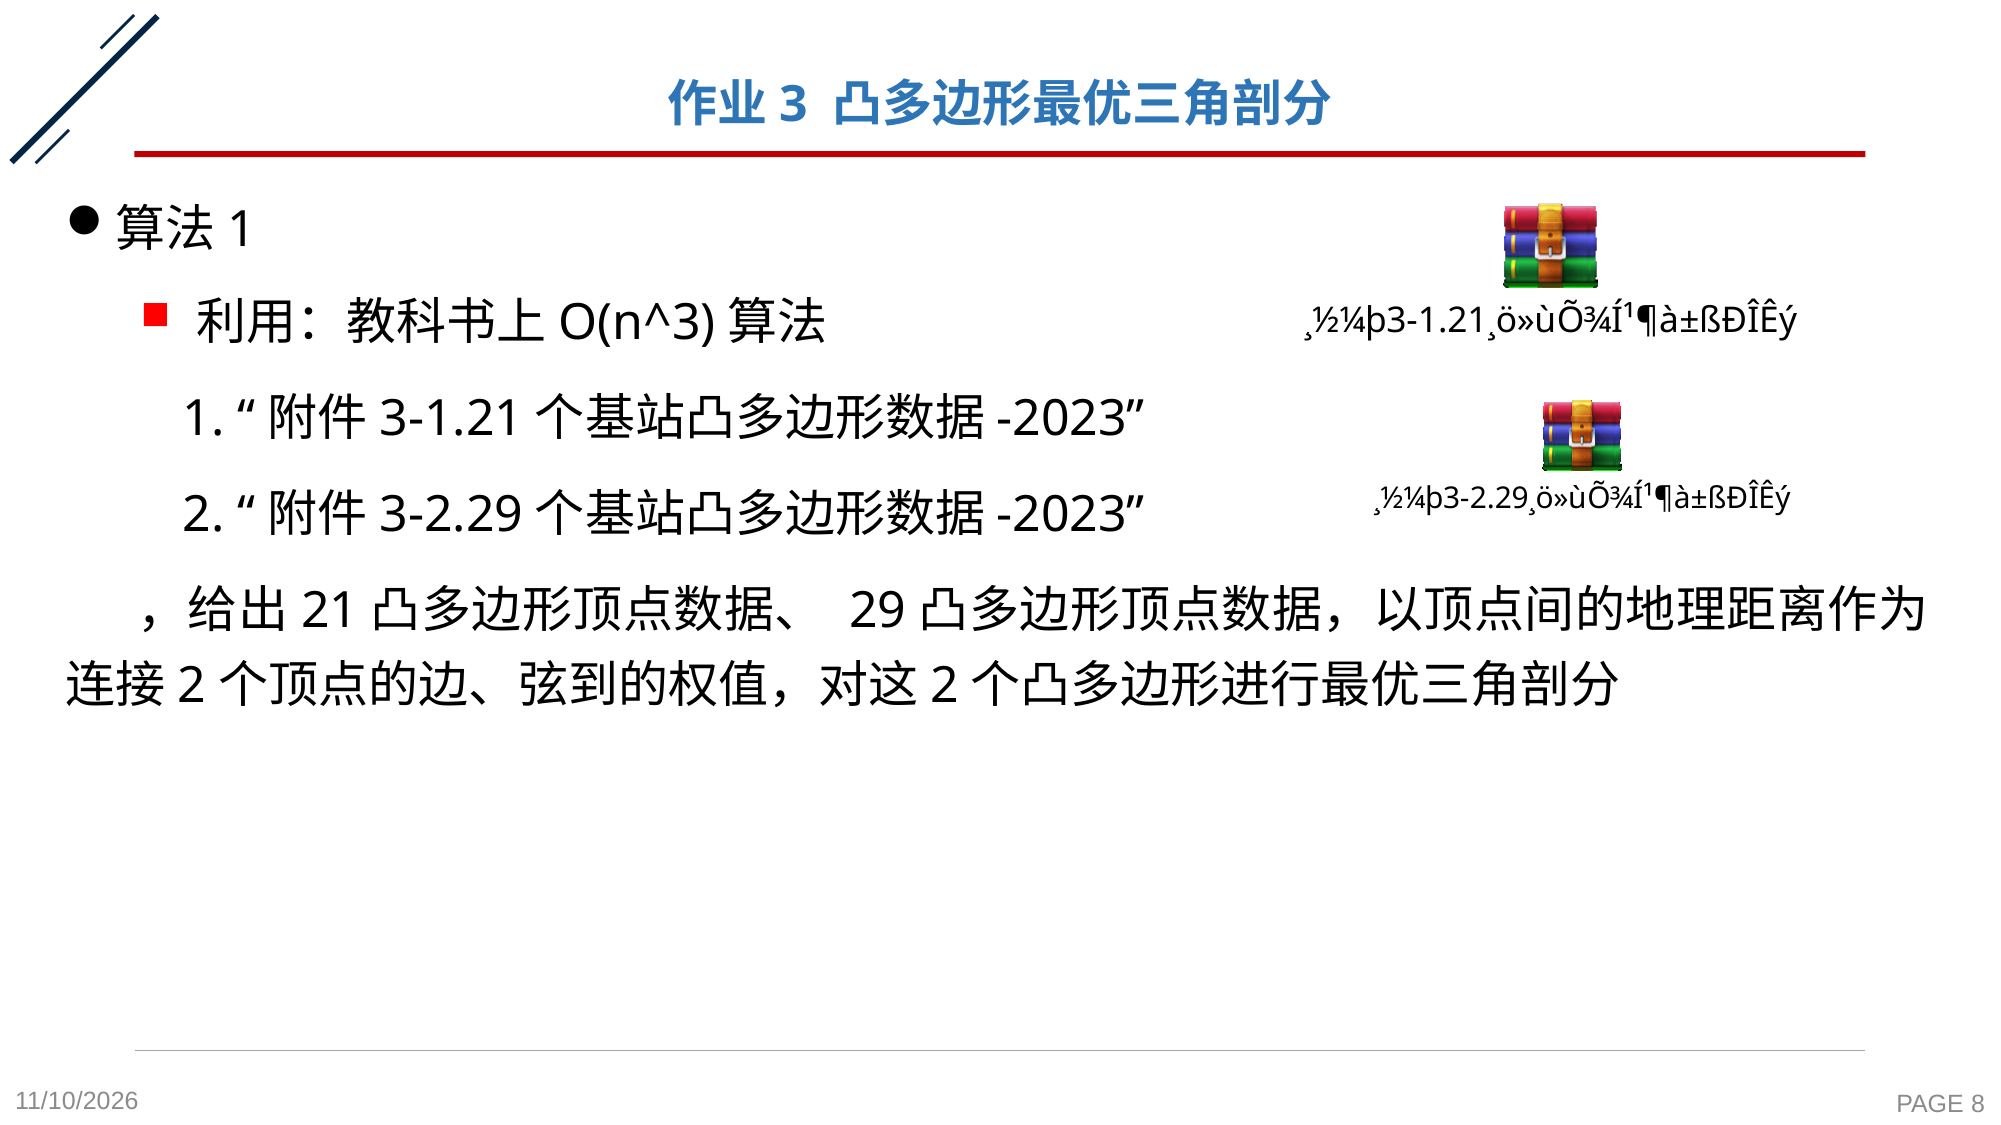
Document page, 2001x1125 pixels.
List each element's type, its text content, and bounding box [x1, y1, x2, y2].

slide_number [0, 1073, 178, 1125]
slide_number PAGE 8 [1783, 1077, 2000, 1125]
text_box 算法1 利用：教科书上O(n^3)算法 1. “附件3-1.21个基站凸多边形数据-2023” 2. “附件3-2.29个基站凸多边形数据-2023” ，给出21凸多边形顶点数据、 29凸多边形顶点数据，以顶点间的地理距离作为连接2个顶点的边、弦到的权值，对这2个凸多边形进行最优三角剖分 [50, 173, 1944, 1043]
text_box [1143, 198, 1957, 357]
title 作业3 凸多边形最优三角剖分 [134, 59, 1866, 150]
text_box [1237, 395, 1926, 530]
